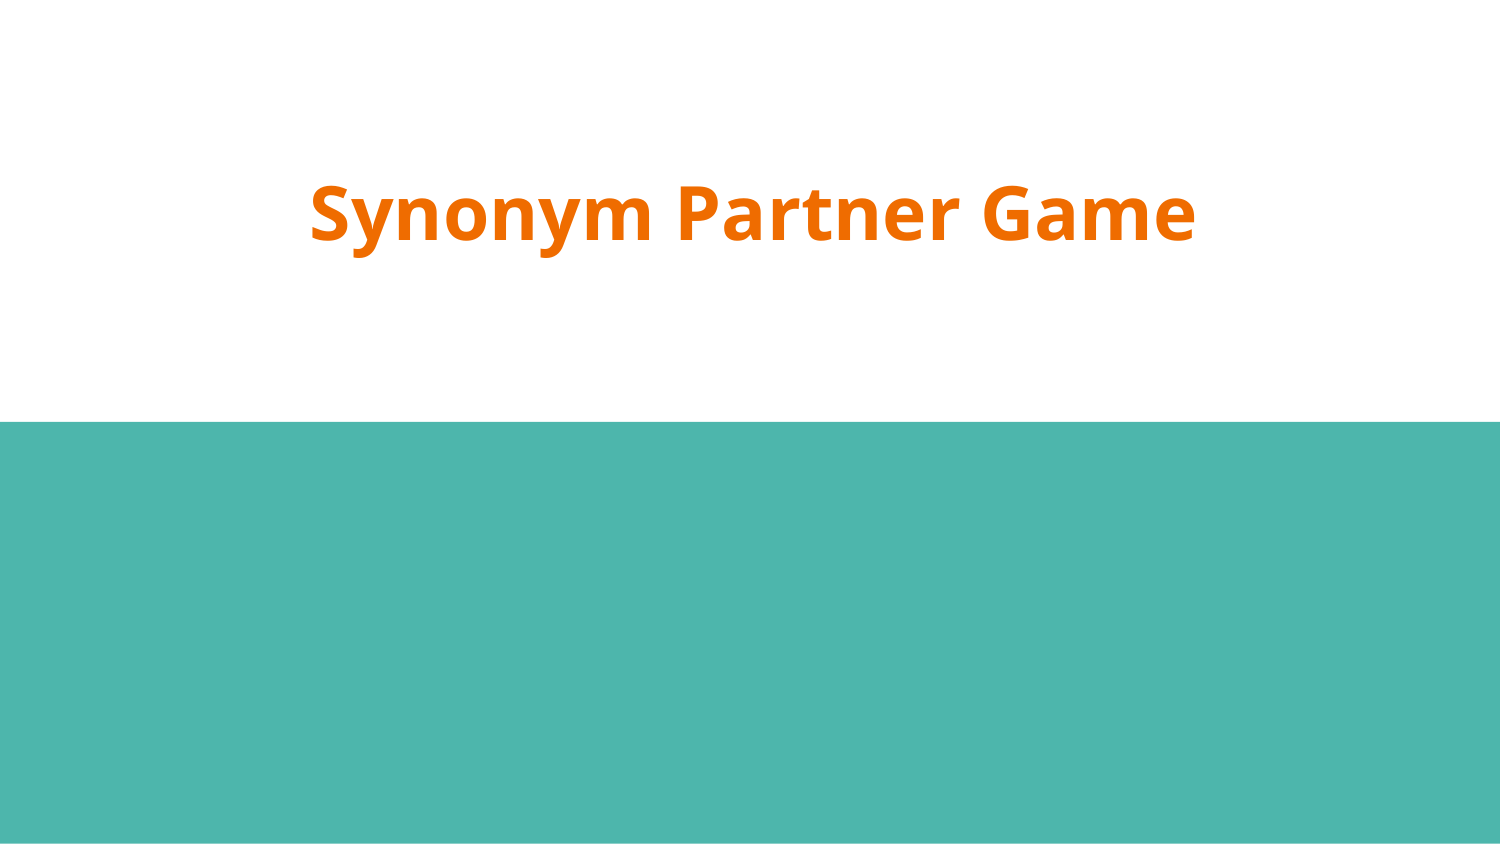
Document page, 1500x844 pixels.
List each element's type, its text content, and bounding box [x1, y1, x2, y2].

title Synonym Partner Game [51, 133, 1458, 289]
